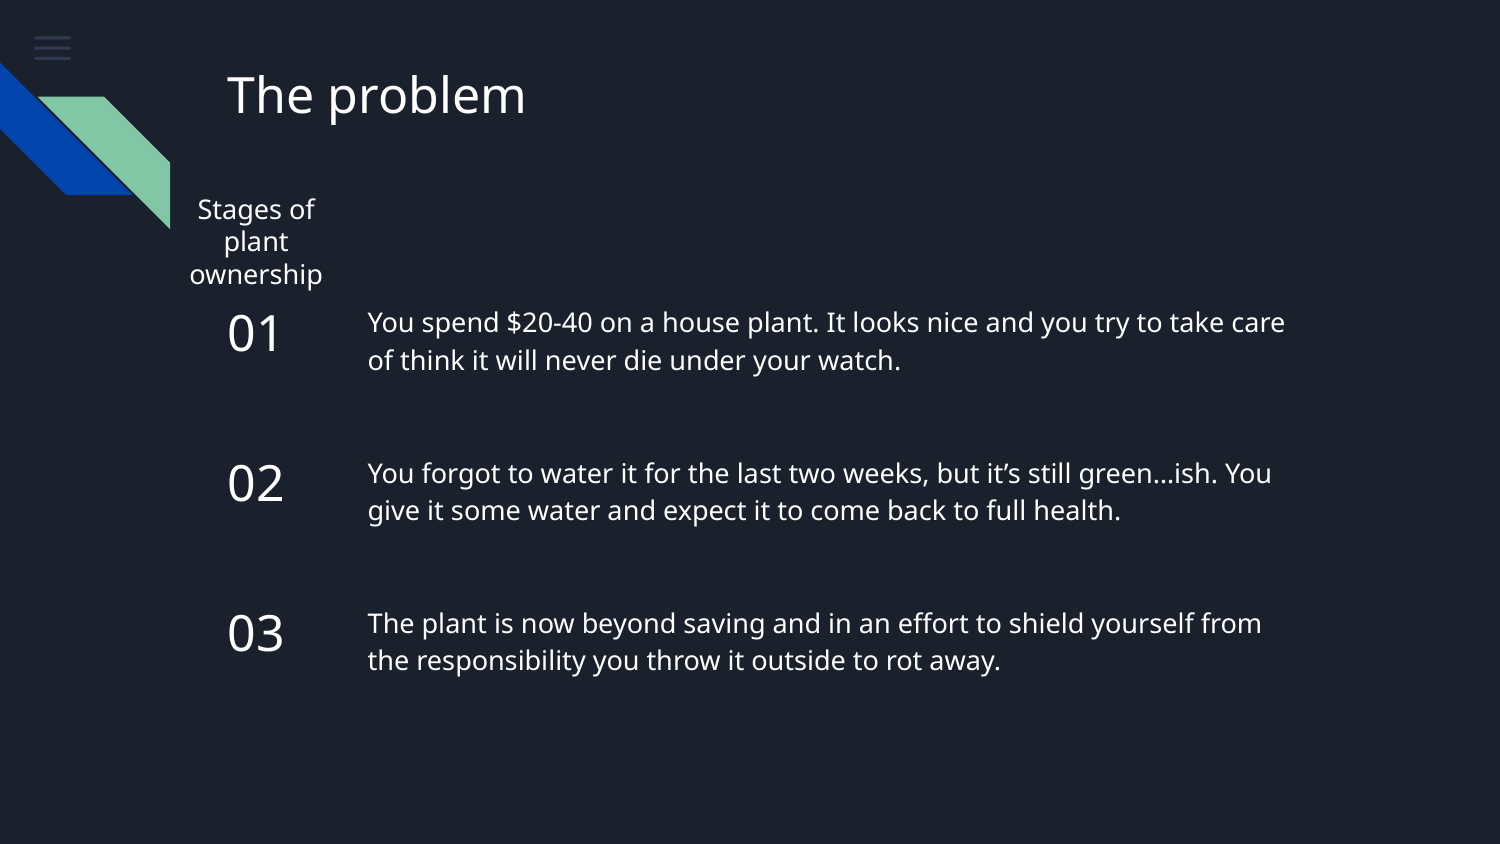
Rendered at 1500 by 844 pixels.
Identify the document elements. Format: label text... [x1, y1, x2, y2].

text_box 03 [212, 586, 333, 719]
text_box 01 [212, 286, 333, 419]
text_box Stages of plant ownership [159, 177, 353, 238]
list You spend $20-40 on a house plant. It looks nice and you try to take care of think it will never die under your watch. [352, 286, 1317, 419]
list You forgot to water it for the last two weeks, but it’s still green…ish. You give it some water and expect it to come back to full health. [352, 436, 1317, 569]
list The plant is now beyond saving and in an effort to shield yourself from the responsibility you throw it outside to rot away. [352, 586, 1317, 719]
title The problem [212, 48, 1368, 199]
text_box 02 [212, 436, 333, 569]
